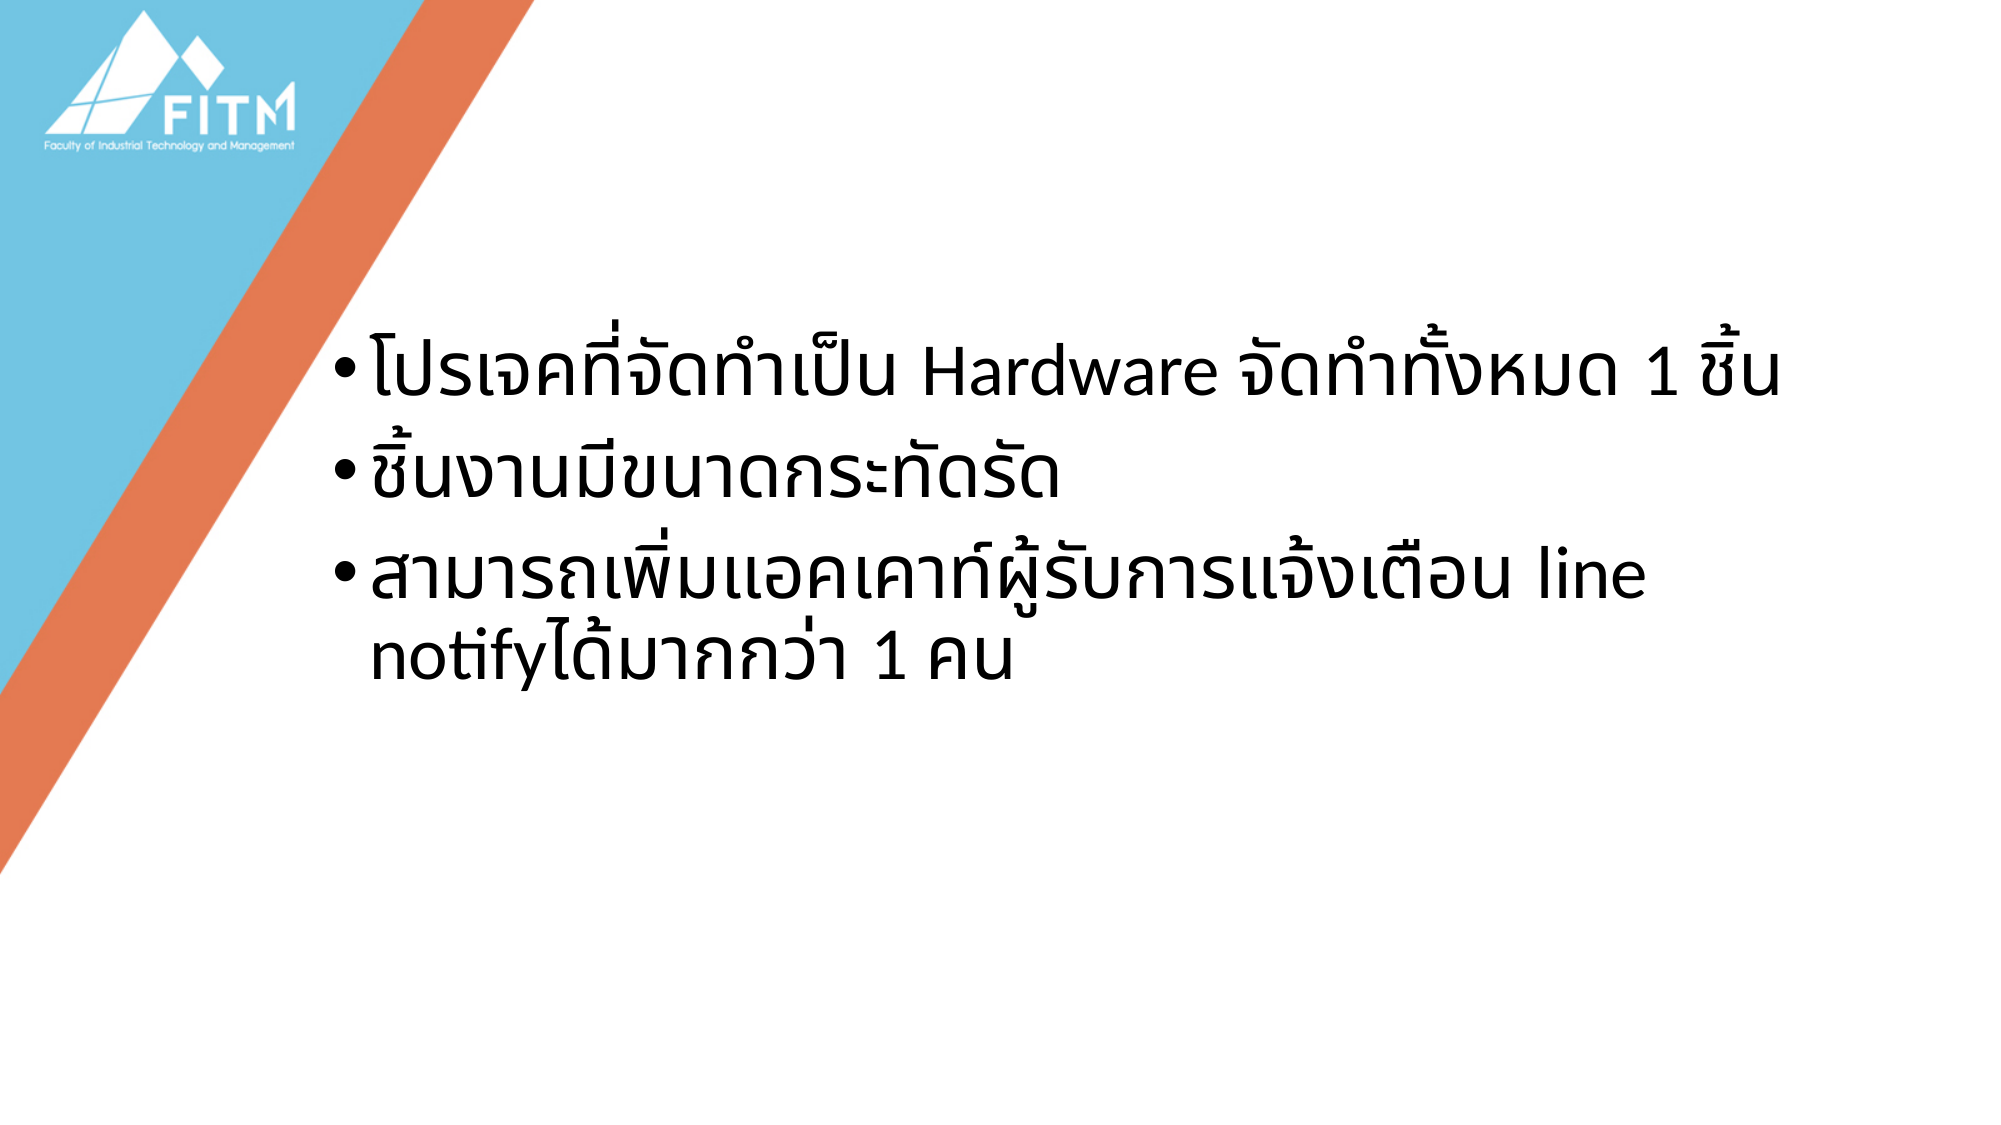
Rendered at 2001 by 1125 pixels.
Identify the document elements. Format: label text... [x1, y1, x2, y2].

picture [0, 0, 2001, 1125]
list โปรเจคที่จัดทำเป็น Hardware จัดทำทั้งหมด 1 ชิ้น ชิ้นงานมีขนาดกระทัดรัด สามารถเพิ่มแอคเคาท์ผู้รับการแจ้งเตือน line notifyได้มากกว่า 1 คน [317, 323, 1893, 1037]
